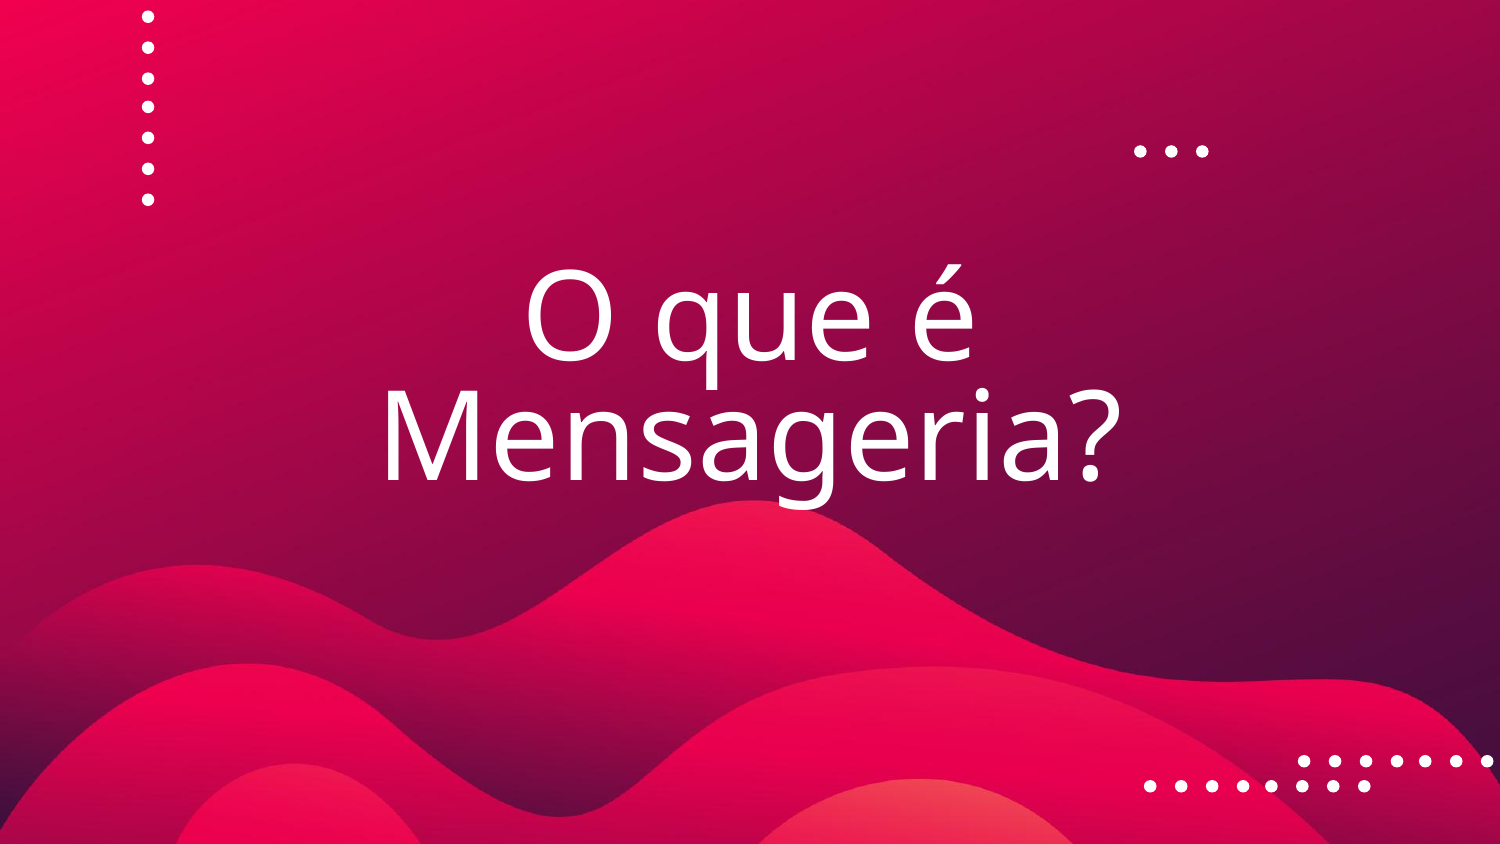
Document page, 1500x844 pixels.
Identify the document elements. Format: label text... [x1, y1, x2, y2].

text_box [1143, 754, 1500, 793]
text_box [141, 0, 155, 207]
picture [0, 0, 1500, 844]
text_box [1133, 144, 1209, 158]
title O que é Mensageria? [142, 302, 1358, 467]
